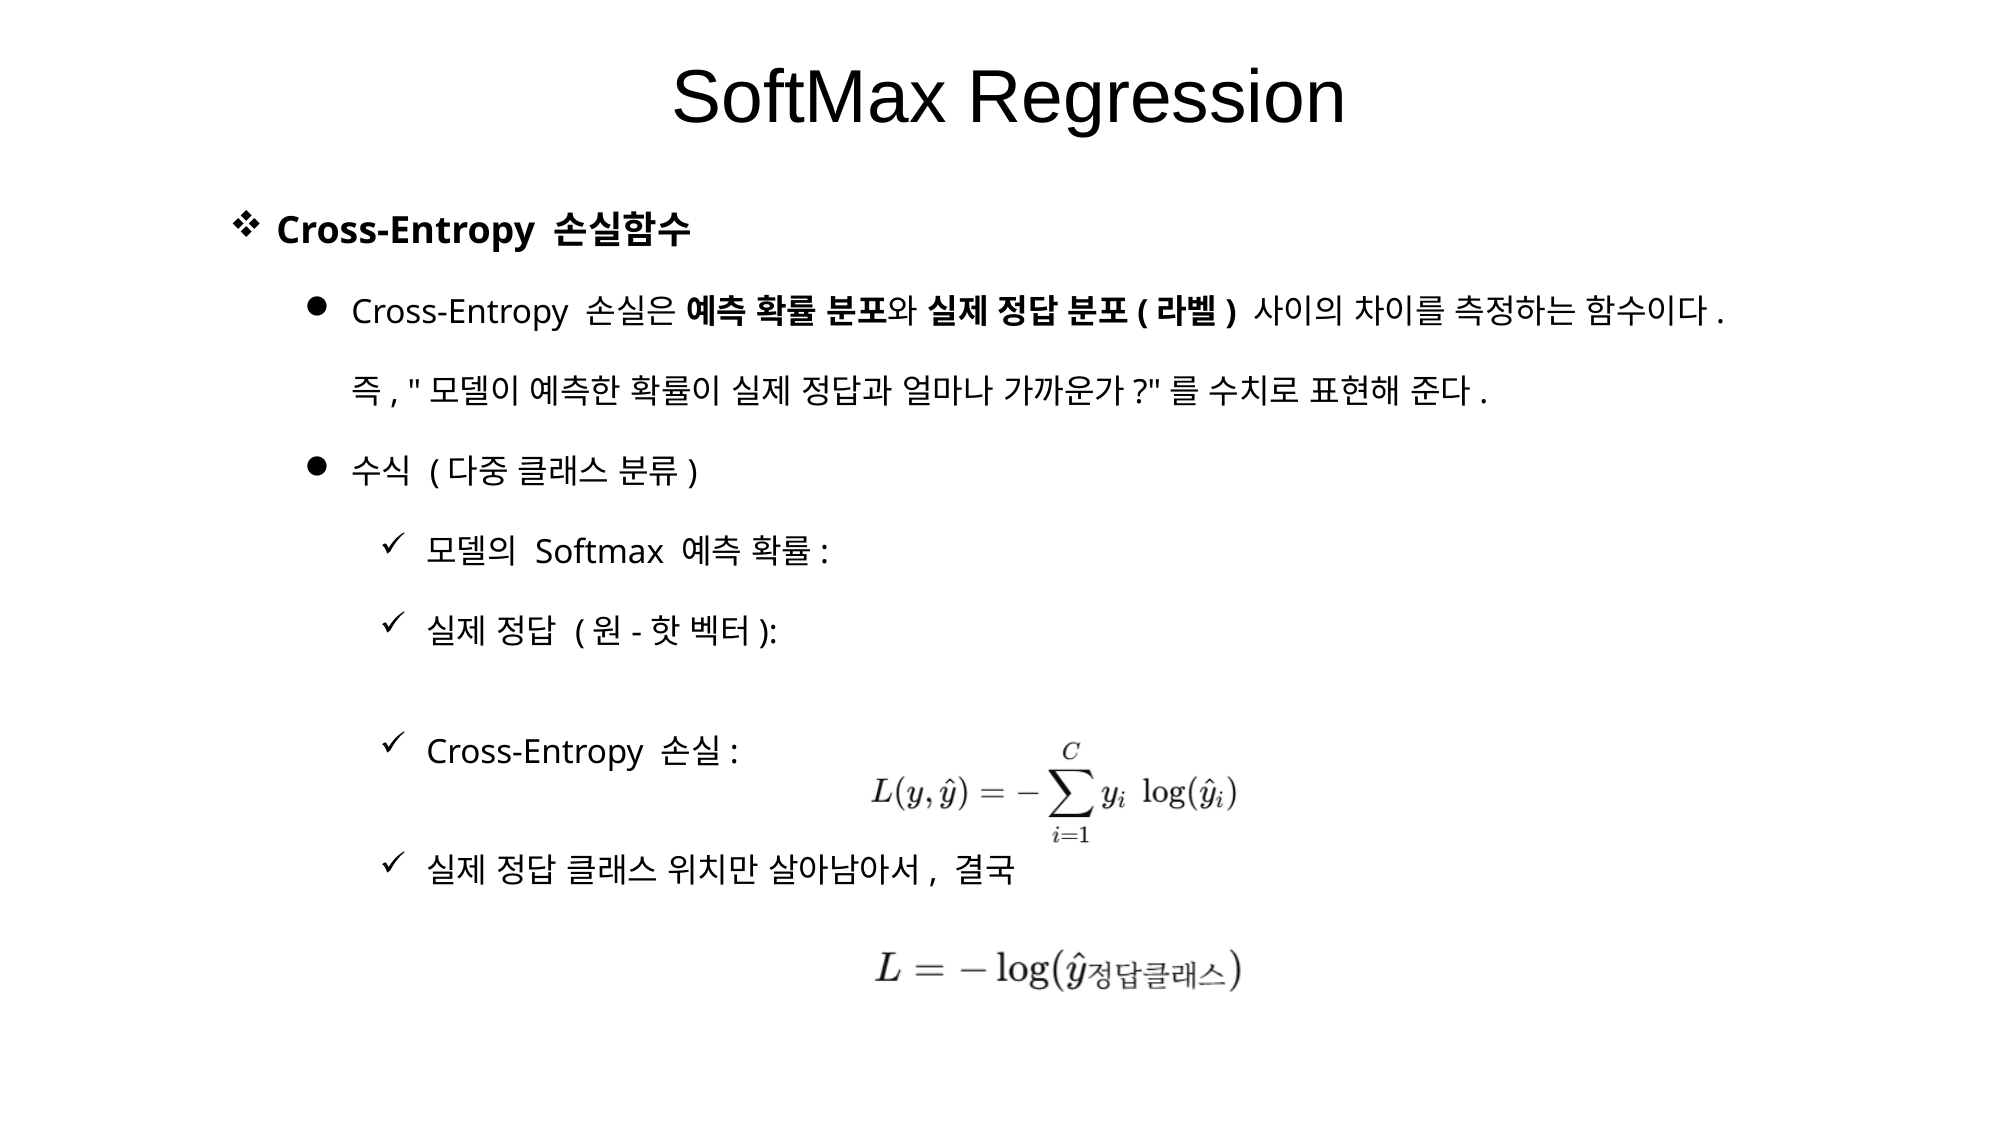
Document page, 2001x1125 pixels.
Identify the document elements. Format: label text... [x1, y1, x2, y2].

text_box SoftMax Regression [657, 39, 1363, 145]
picture [827, 735, 1246, 850]
picture [867, 919, 1246, 1008]
